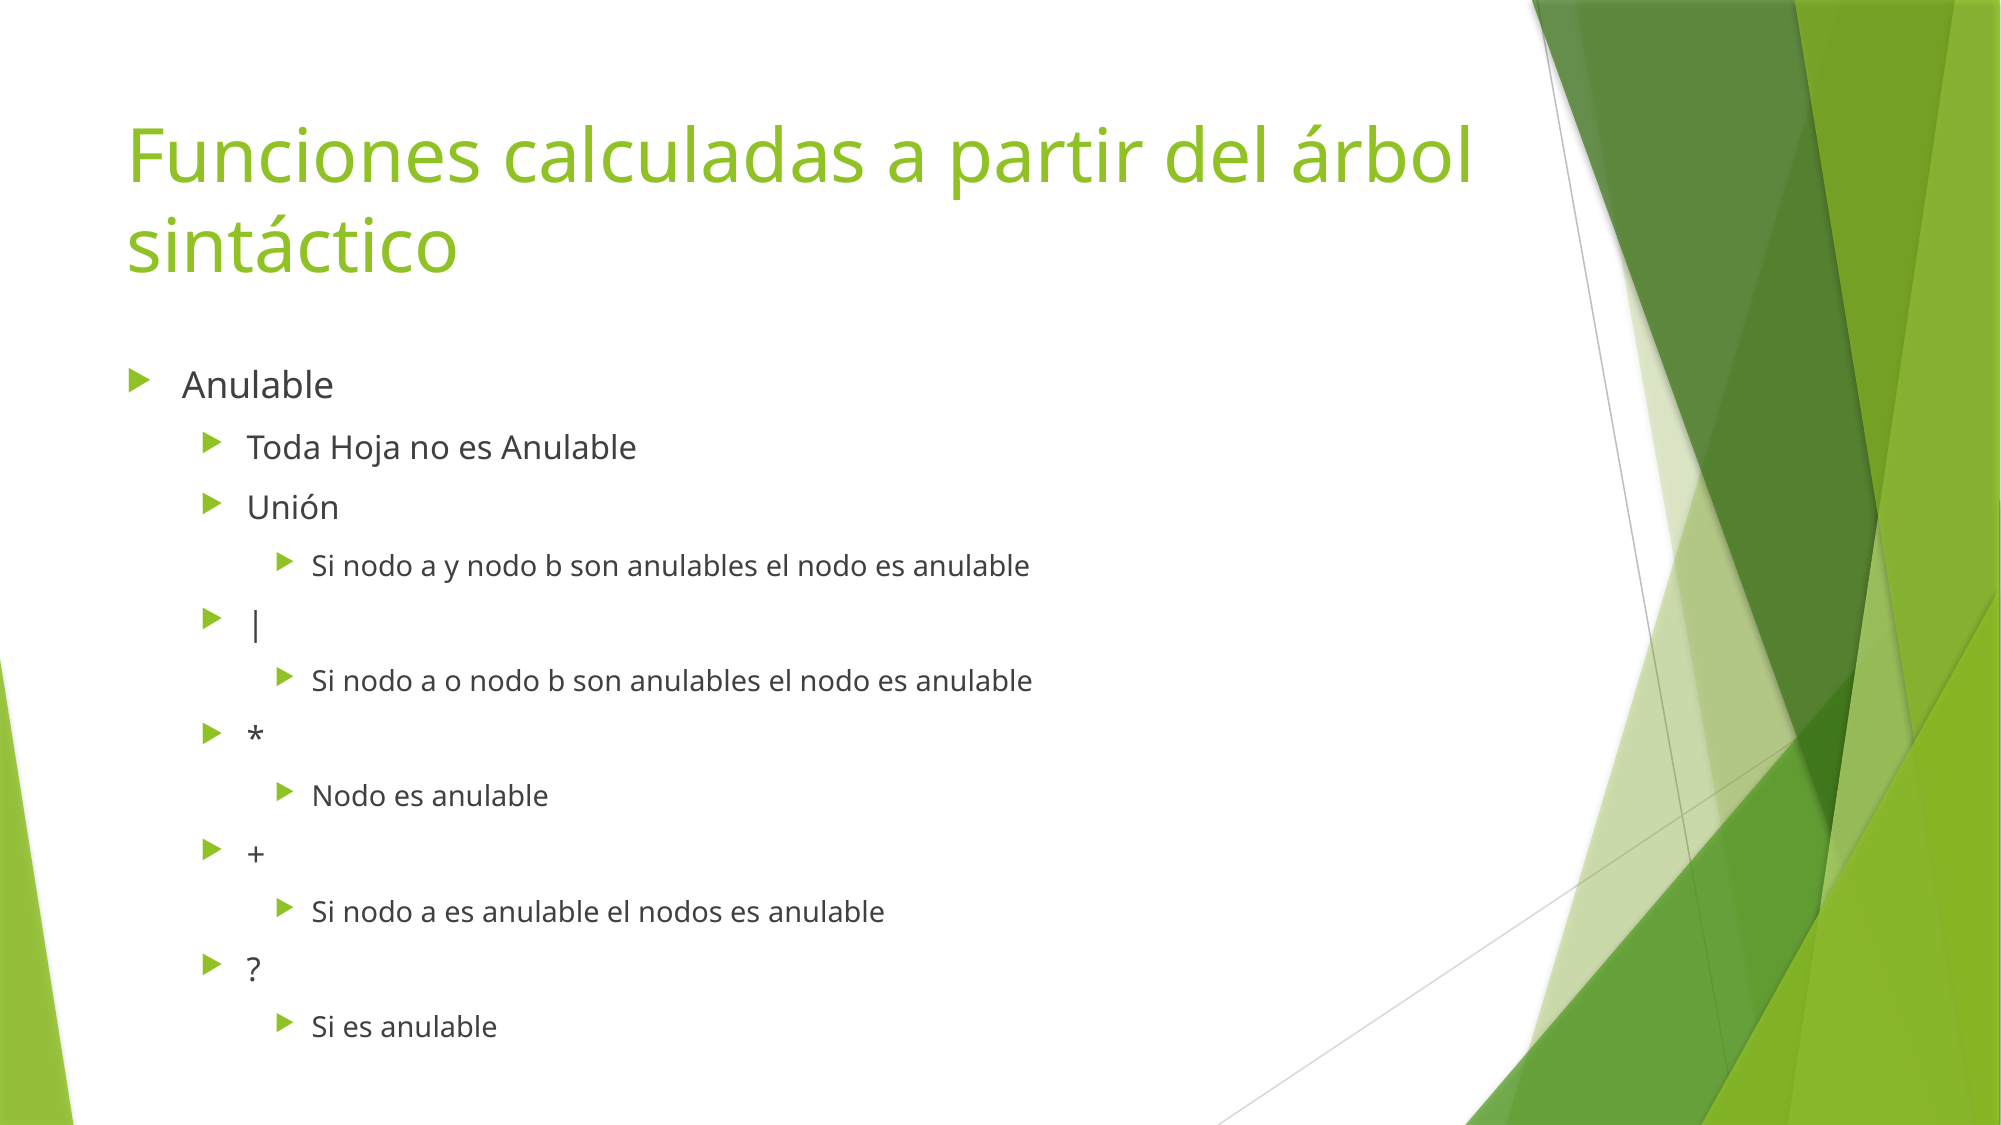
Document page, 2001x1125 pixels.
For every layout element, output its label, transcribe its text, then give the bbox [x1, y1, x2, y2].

list Anulable Toda Hoja no es Anulable Unión Si nodo a y nodo b son anulables el nodo es anulable | Si nodo a o nodo b son anulables el nodo es anulable * Nodo es anulable + Si nodo a es anulable el nodos es anulable ? Si es anulable [111, 354, 1522, 1055]
title Funciones calculadas a partir del árbol sintáctico [111, 99, 1522, 317]
